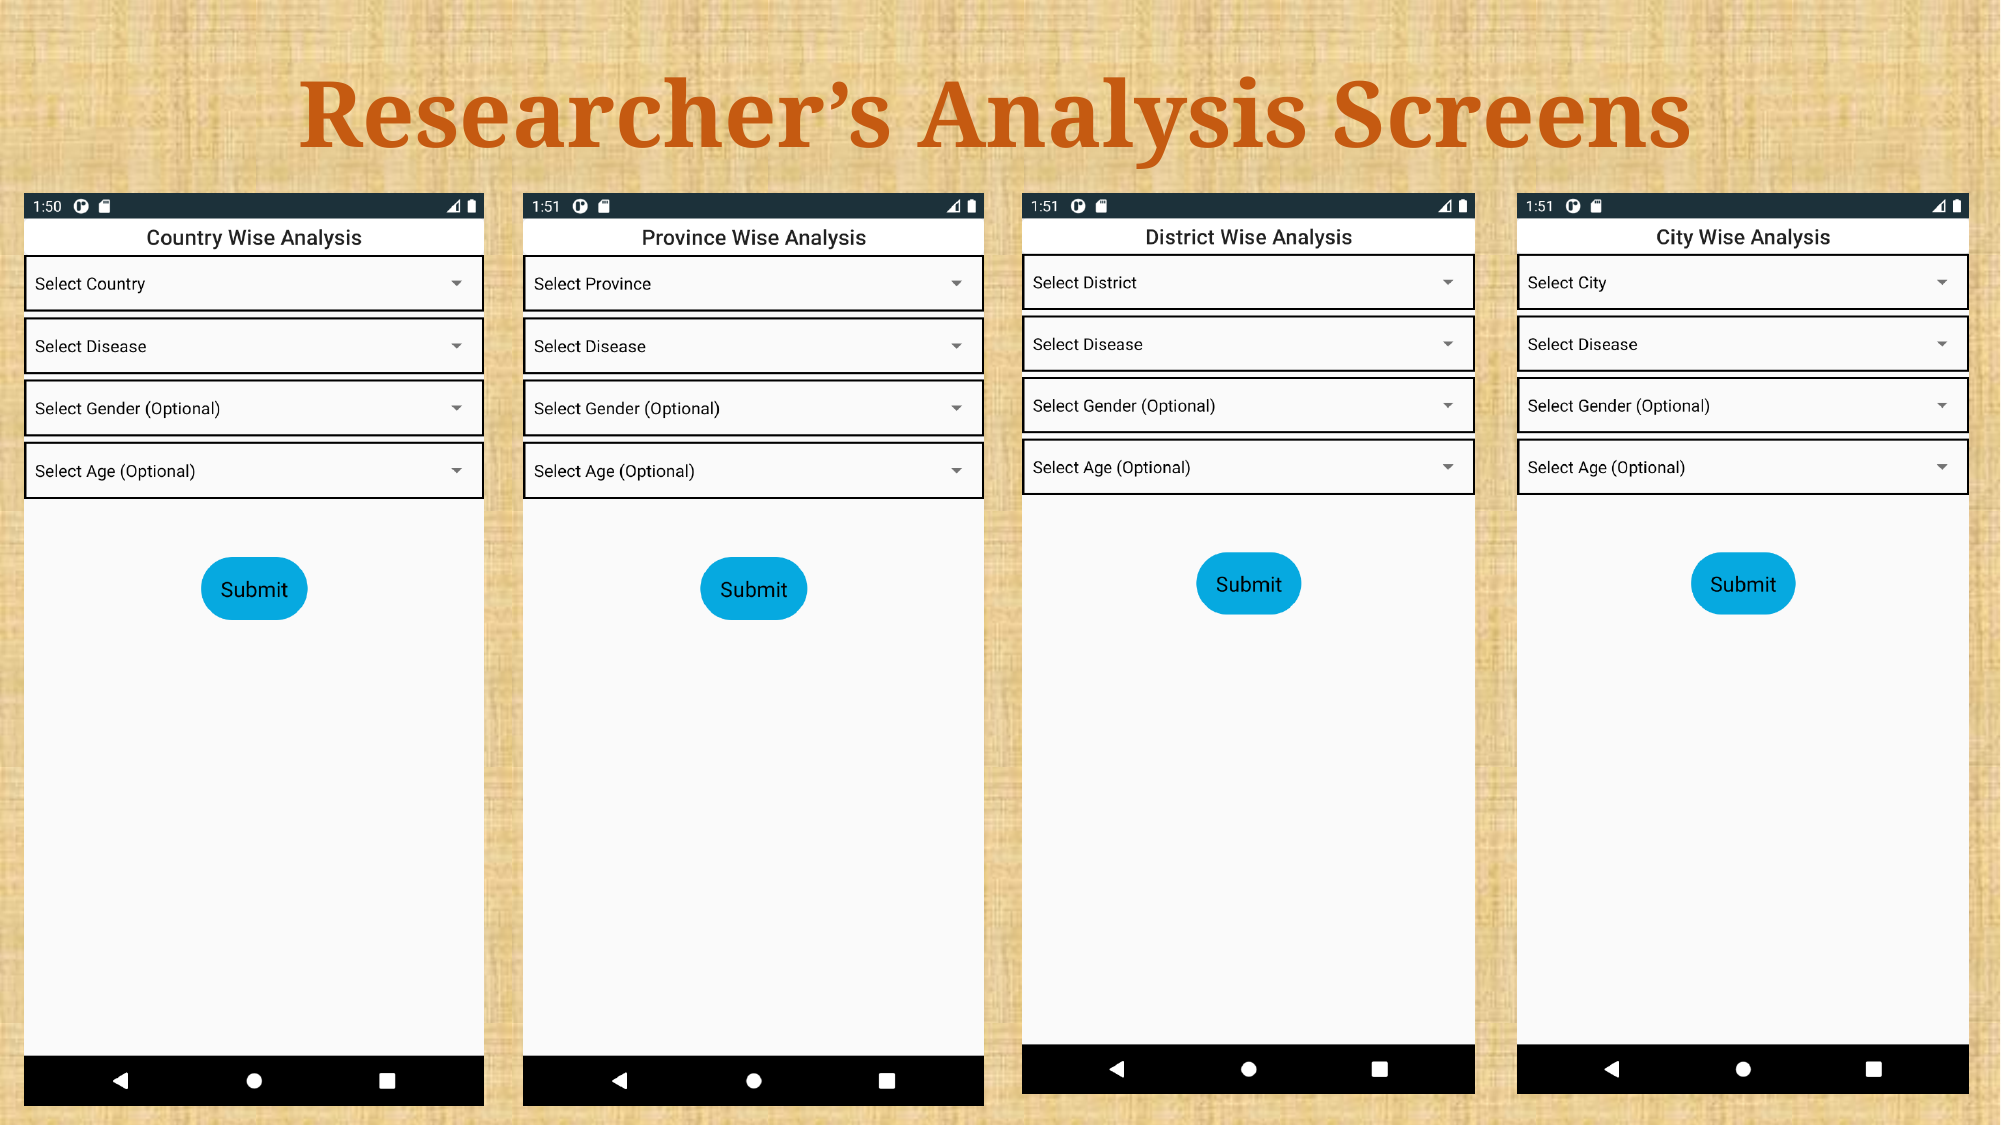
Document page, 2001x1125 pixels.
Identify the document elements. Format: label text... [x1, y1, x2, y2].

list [1517, 193, 1969, 1094]
title Researcher’s Analysis Screens [133, 8, 1859, 227]
picture [0, 0, 2001, 1125]
